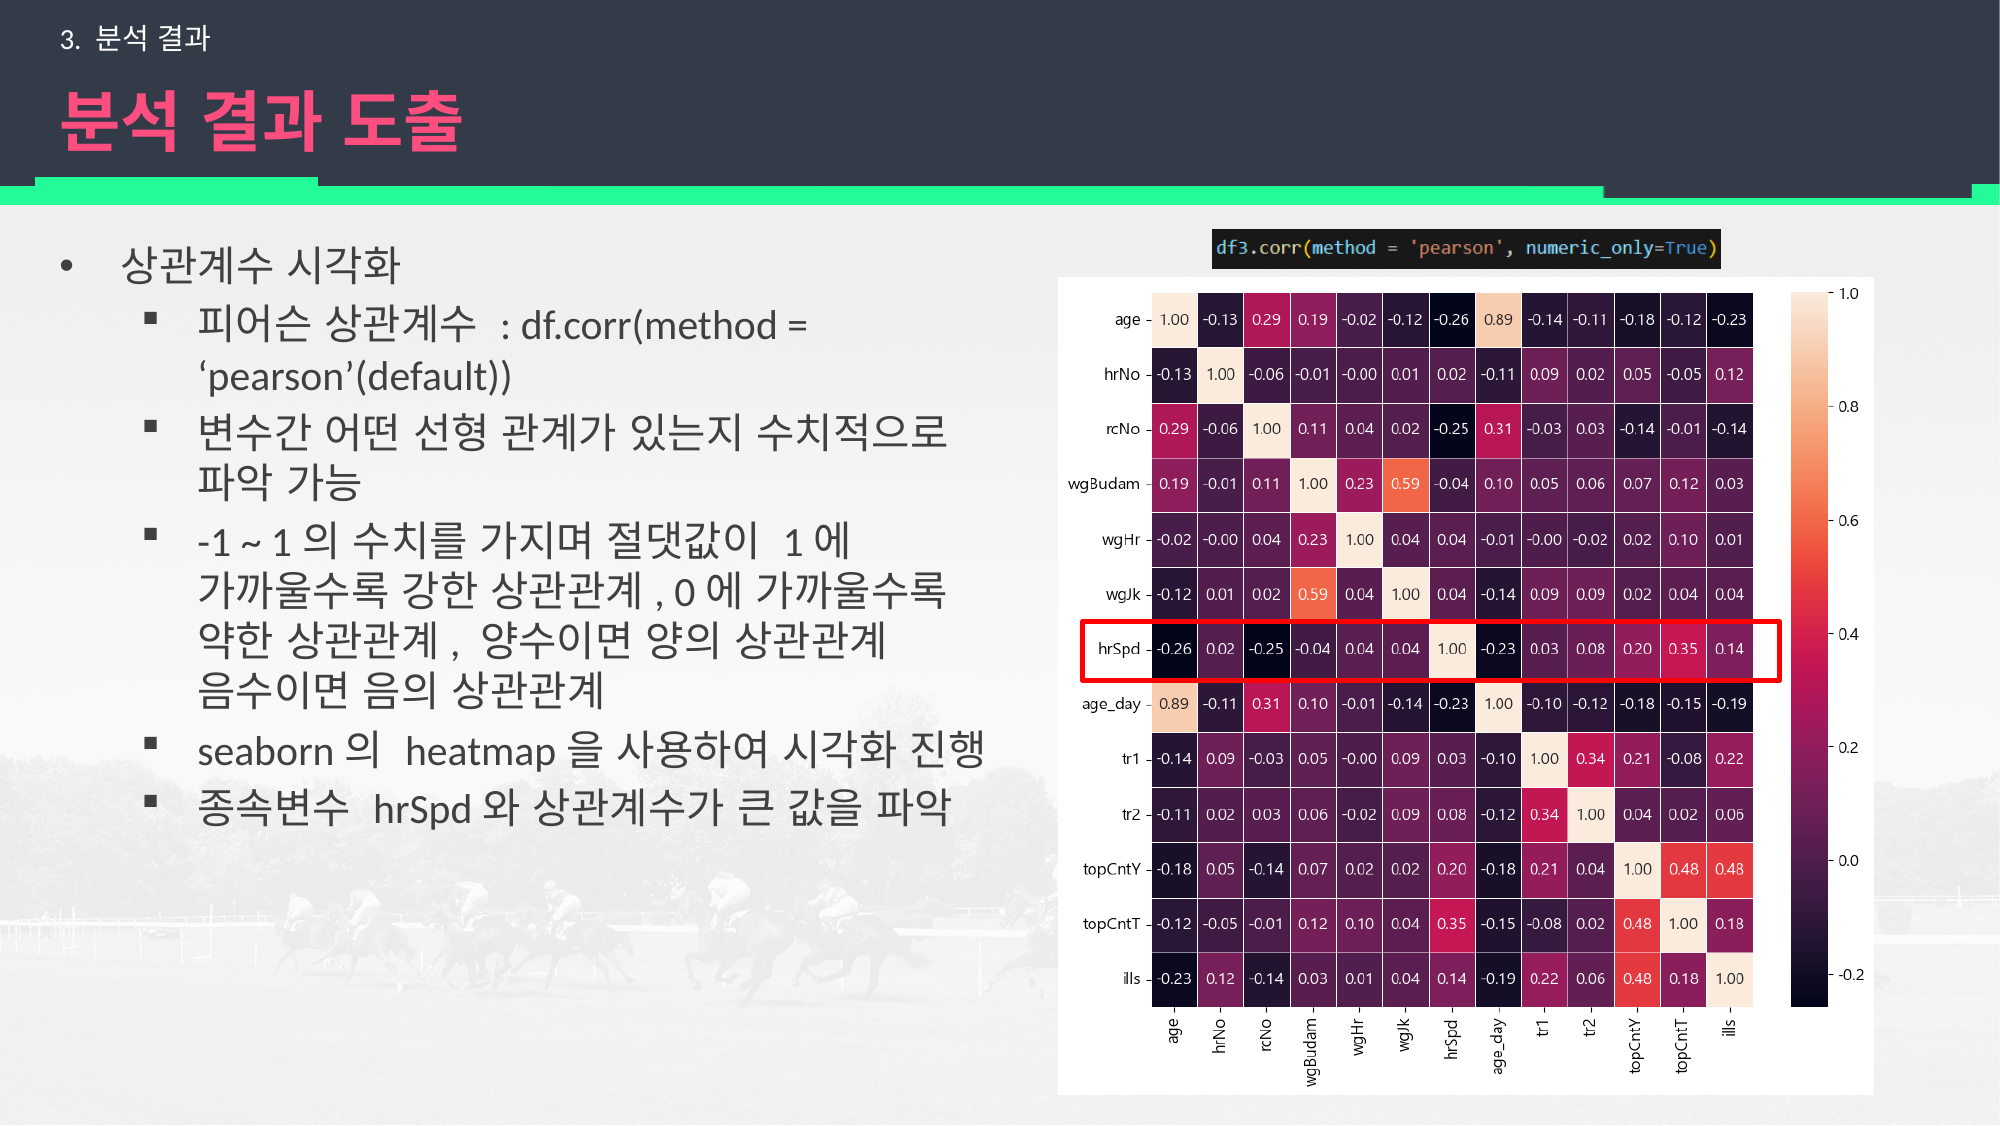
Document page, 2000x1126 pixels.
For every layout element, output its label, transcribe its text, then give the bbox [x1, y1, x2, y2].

picture [0, 0, 2000, 1125]
title 분석 결과 도출 [43, 103, 1401, 186]
list 상관계수 시각화 피어슨 상관계수 : df.corr(method = ‘pearson’(default)) 변수간 어떤 선형 관계가 있는지 수치적으로 파악 가능 -1 ~ 1의 수치를 가지며 절댓값이 1에 가까울수록 강한 상관관계, 0에 가까울수록 약한 상관관계, 양수이면 양의 상관관계 음수이면 음의 상관관계 seaborn의 heatmap을 사용하여 시각화 진행 종속변수 hrSpd와 상관계수가 큰 값을 파악 [43, 231, 1024, 1024]
text_box 3. 분석 결과 [43, 0, 1401, 103]
